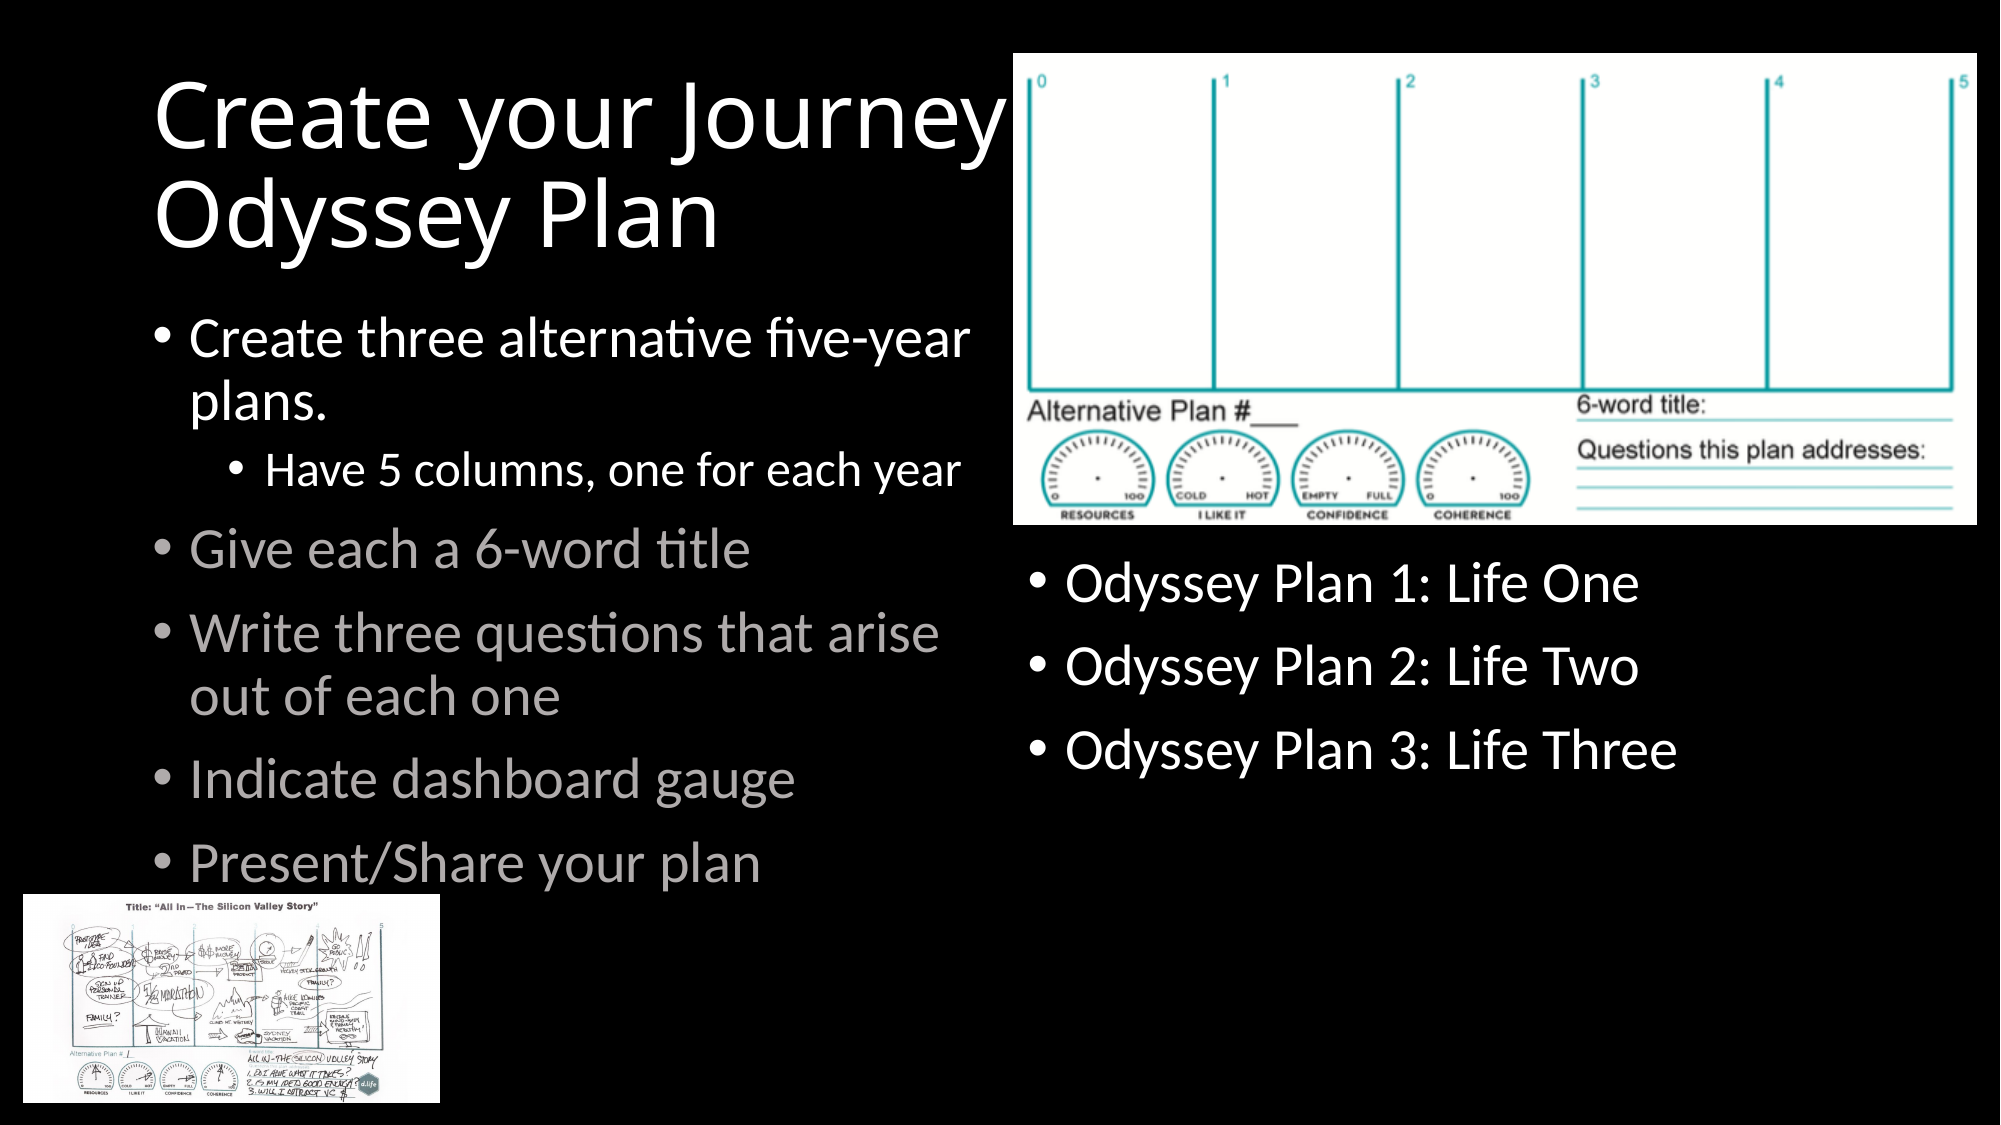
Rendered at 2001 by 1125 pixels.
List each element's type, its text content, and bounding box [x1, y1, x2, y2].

title Create your Journey Odyssey Plan [137, 59, 1013, 278]
list Odyssey Plan 1: Life One Odyssey Plan 2: Life Two Odyssey Plan 3: Life Three [1012, 544, 1863, 1014]
list Create three alternative five-year plans. Have 5 columns, one for each year Give each a 6-word title Write three questions that arise out of each one Indicate dashboard gauge Present/Share your plan [137, 299, 988, 1014]
picture [1013, 53, 1977, 525]
picture [23, 894, 440, 1104]
